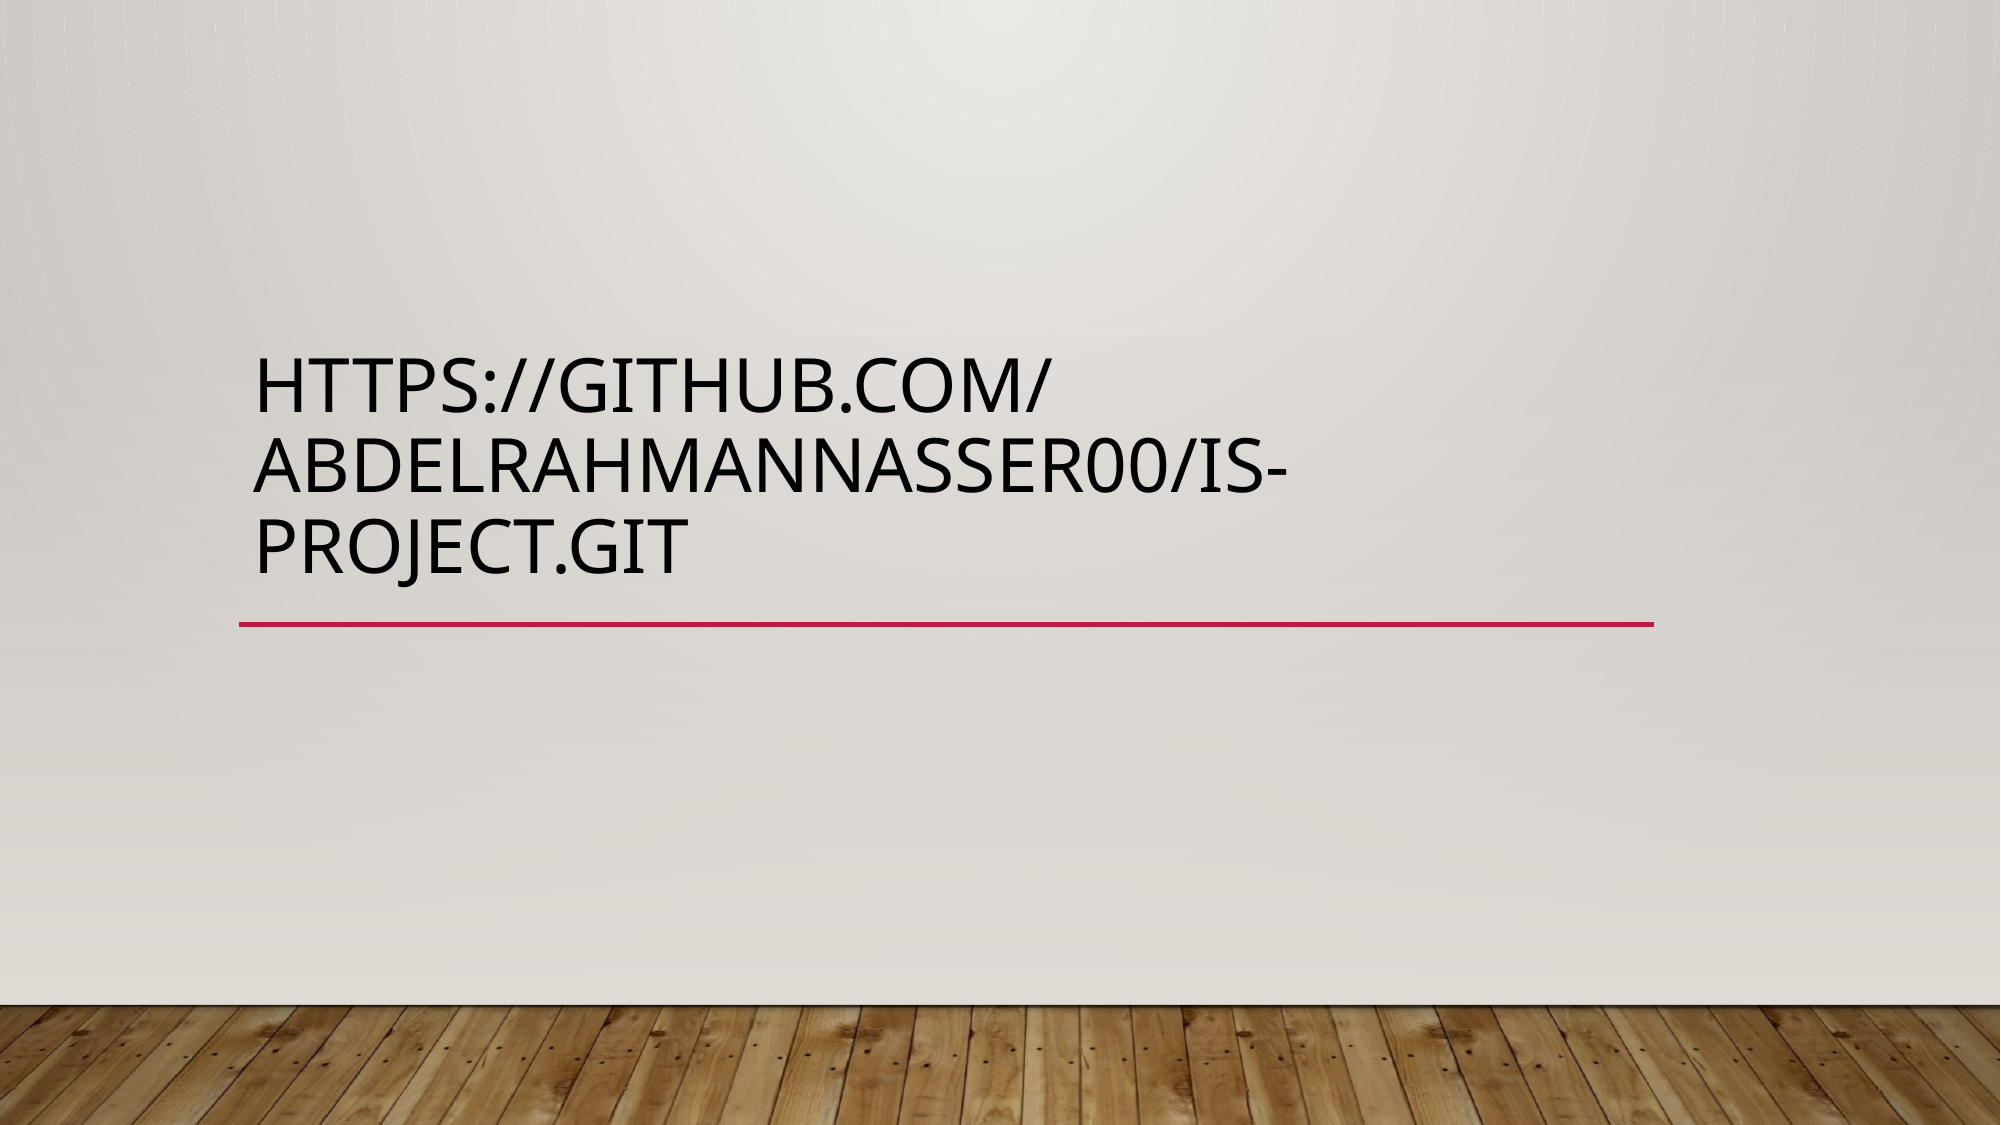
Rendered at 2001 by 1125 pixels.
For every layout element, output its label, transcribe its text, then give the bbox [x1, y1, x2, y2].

title https://github.com/AbdelrahmanNasser00/is-project.git [238, 288, 1657, 598]
picture [0, 1005, 2000, 1125]
